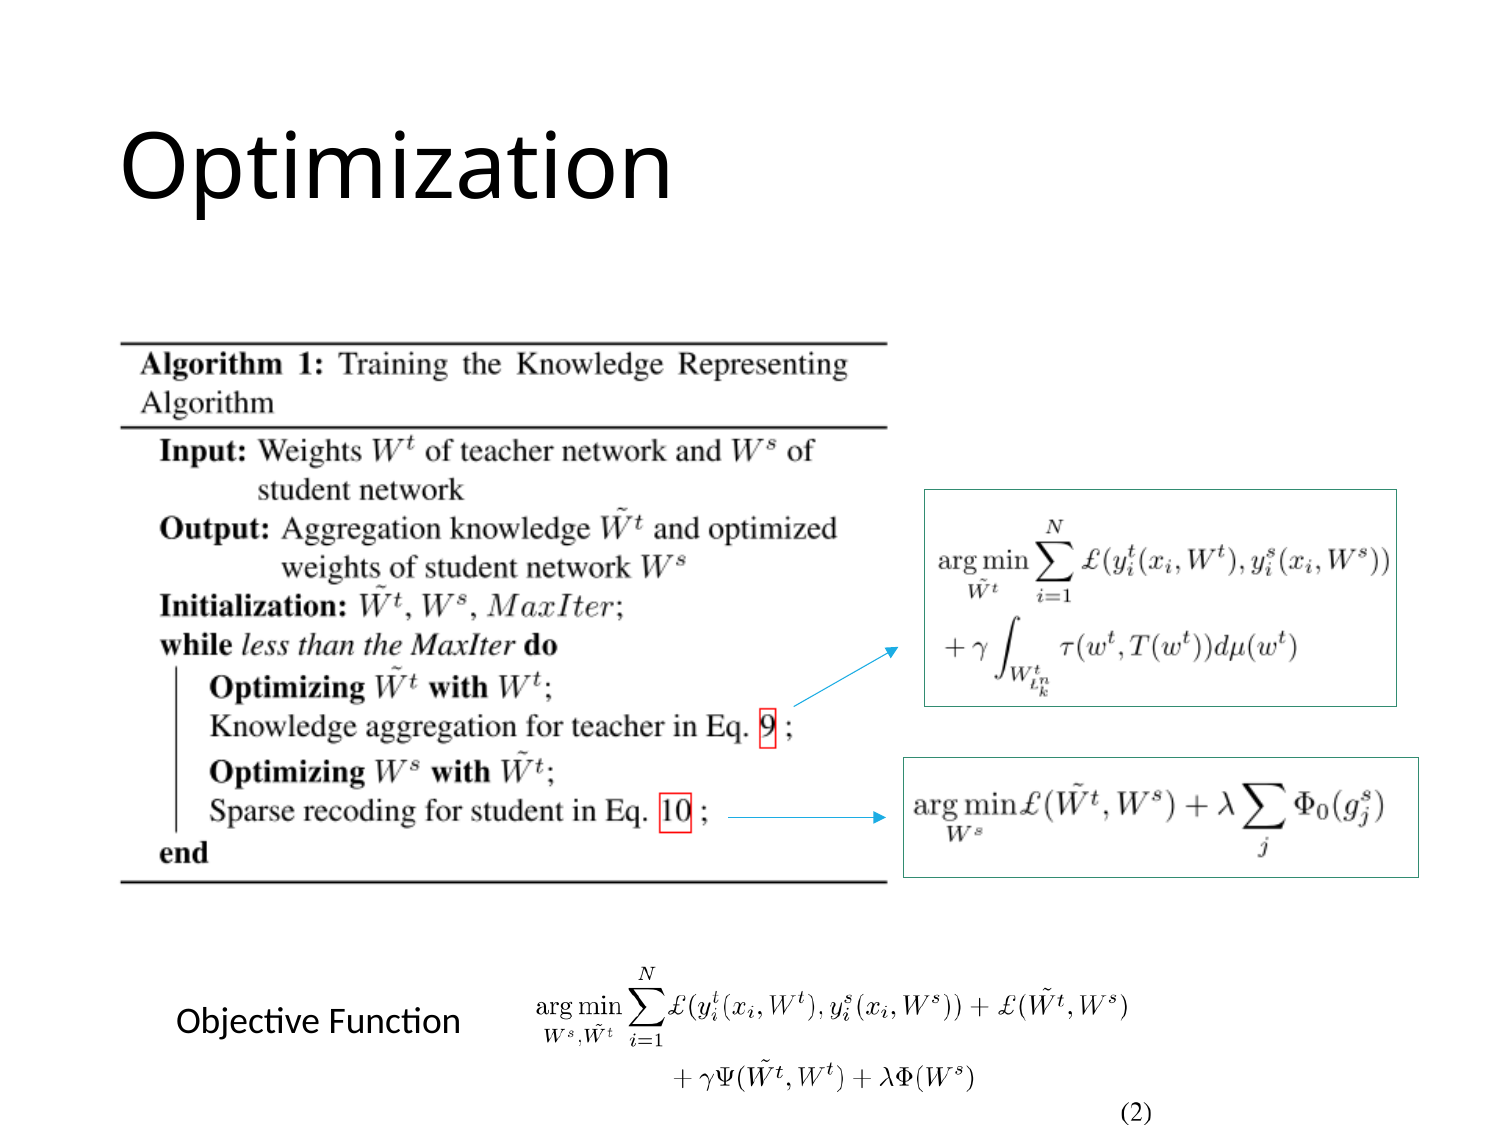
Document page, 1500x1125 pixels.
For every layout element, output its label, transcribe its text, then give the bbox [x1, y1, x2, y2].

text_box Objective Function [161, 988, 477, 1049]
picture [902, 757, 1419, 878]
picture [924, 489, 1397, 707]
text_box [793, 646, 899, 707]
title Optimization [103, 59, 1397, 278]
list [74, 303, 941, 929]
picture [522, 944, 1170, 1125]
